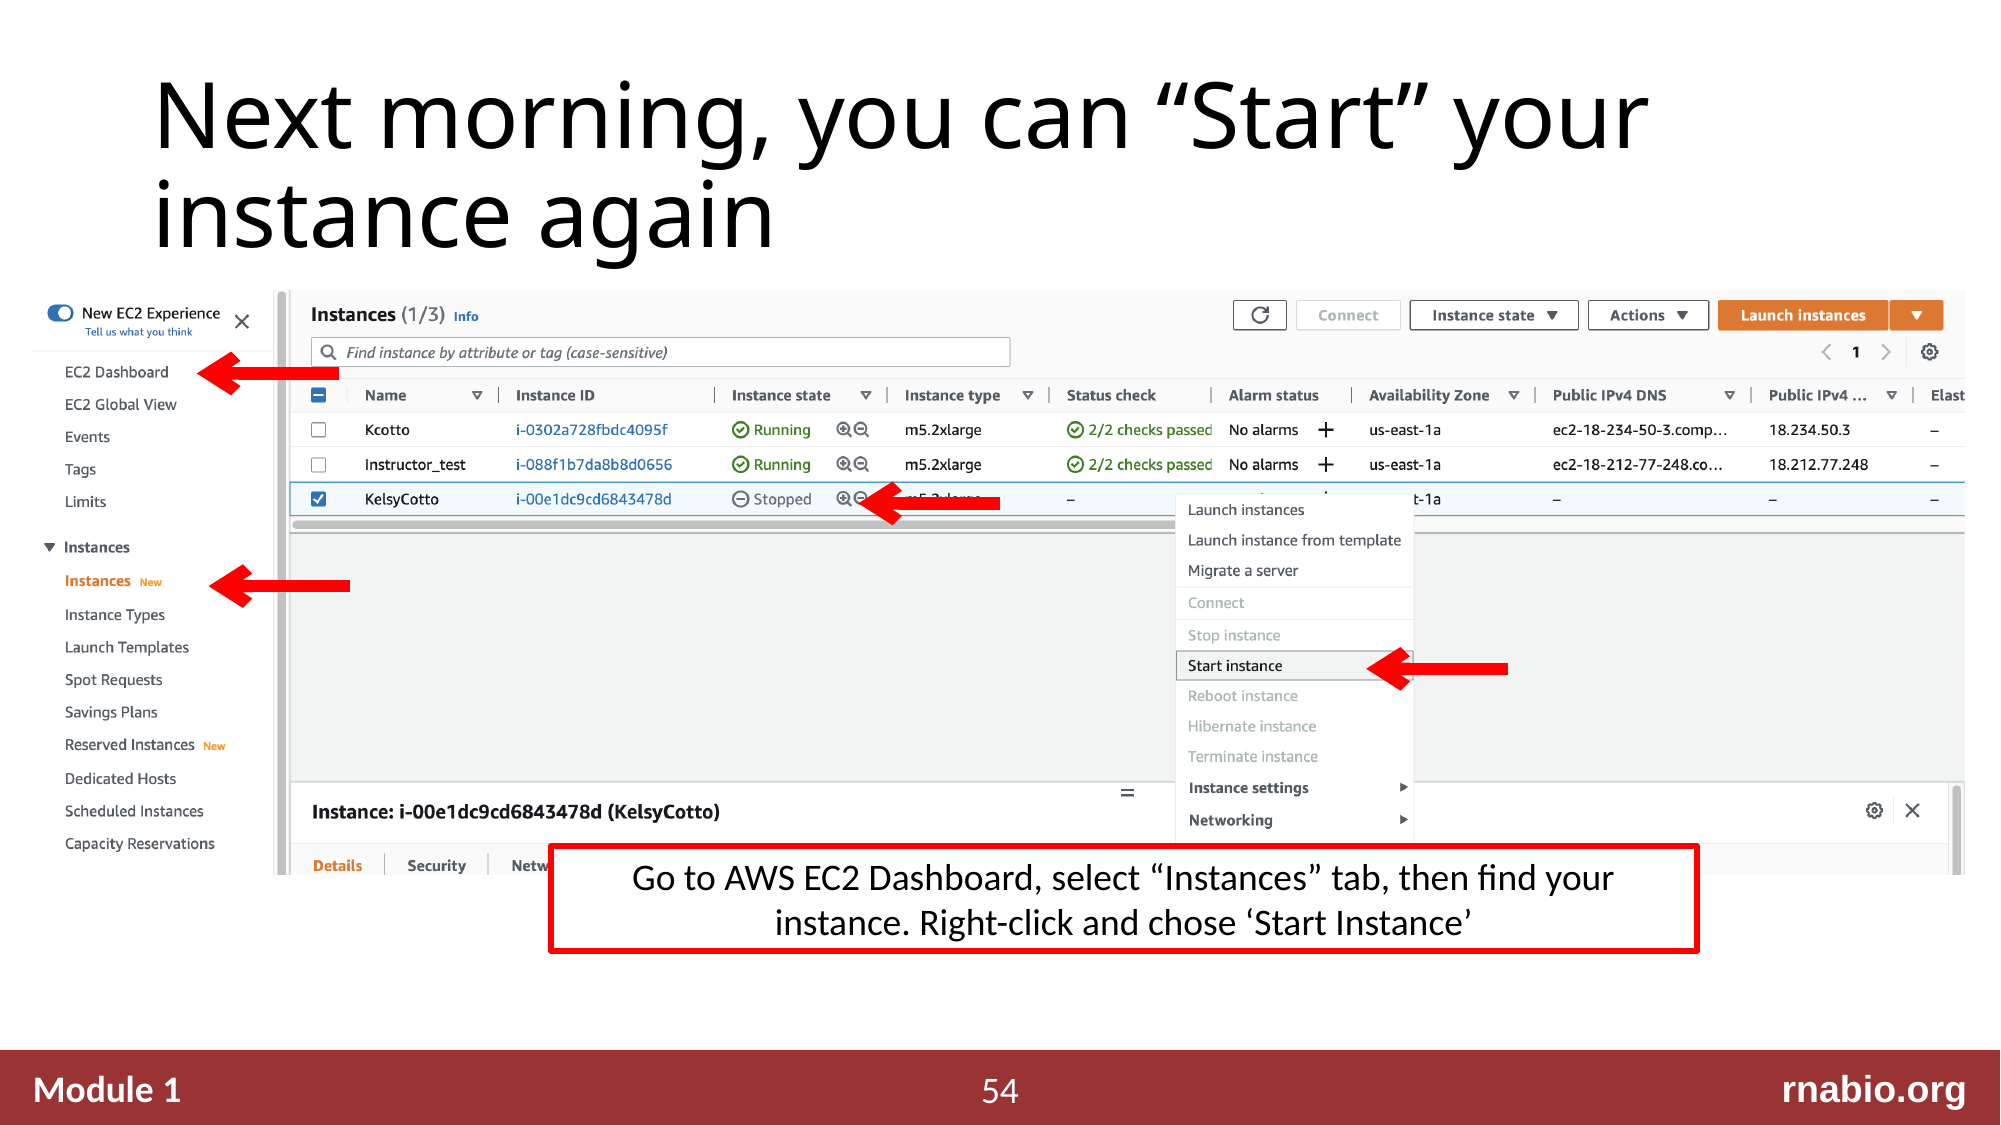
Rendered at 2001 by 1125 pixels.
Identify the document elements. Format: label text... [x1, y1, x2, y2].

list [31, 290, 1965, 875]
text_box Go to AWS EC2 Dashboard, select “Instances” tab, then find your instance. Right-click and chose ‘Start Instance’ [551, 875, 1697, 951]
title Next morning, you can “Start” your instance again [137, 59, 1863, 278]
